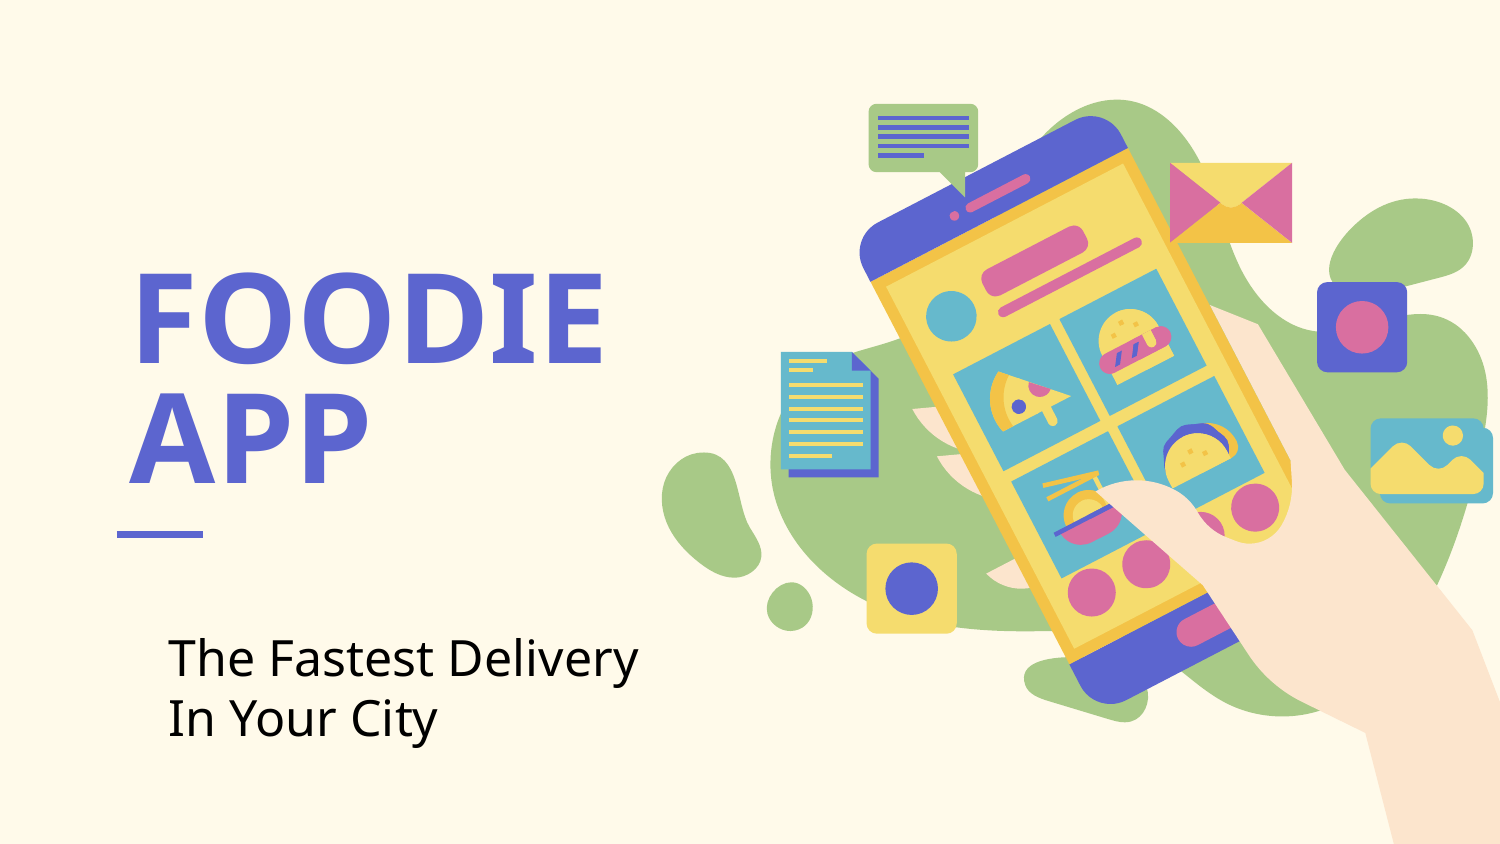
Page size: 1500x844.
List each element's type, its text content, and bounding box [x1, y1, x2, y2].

subtitle The Fastest Delivery In Your City [153, 611, 748, 742]
title FOODIE APP [114, 125, 654, 523]
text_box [780, 103, 1500, 844]
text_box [659, 99, 1491, 723]
